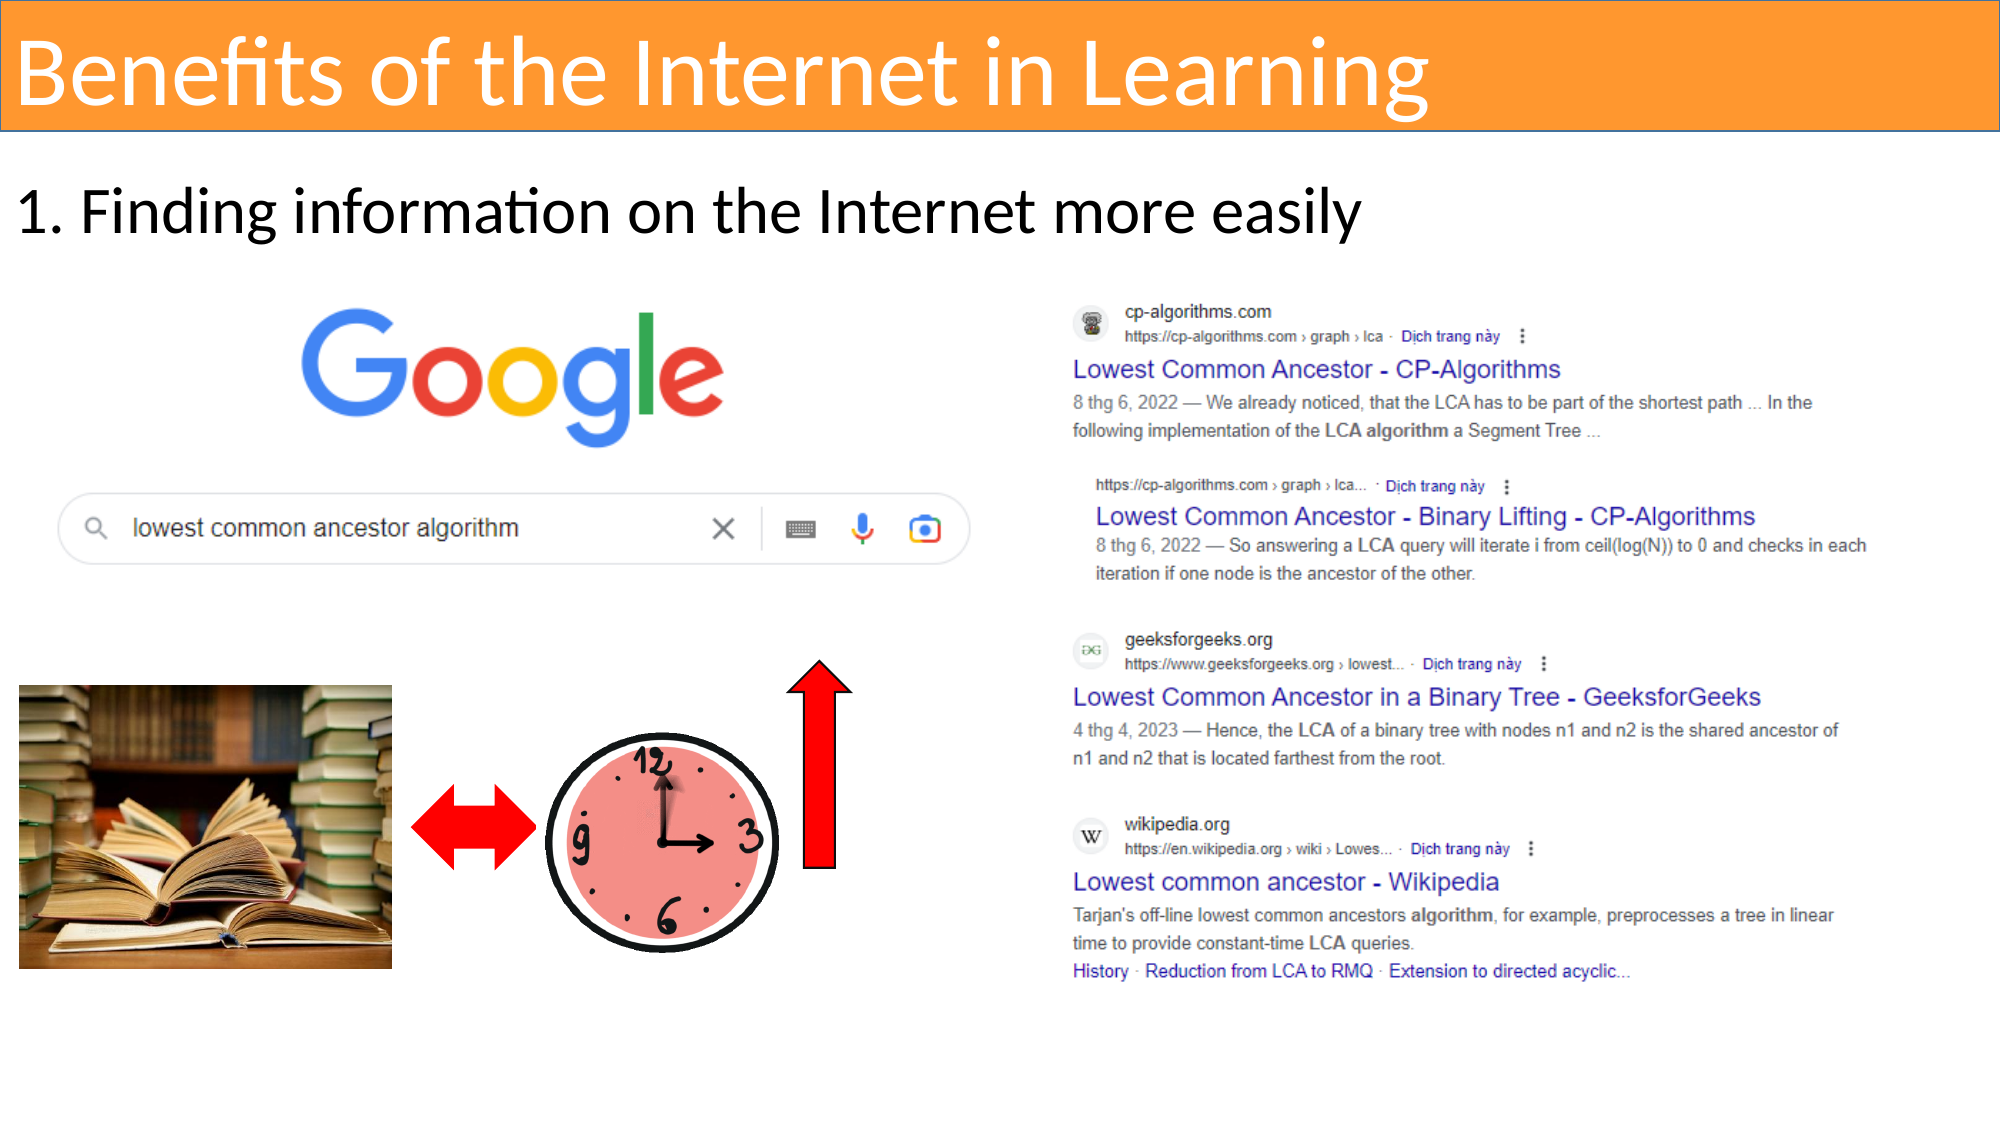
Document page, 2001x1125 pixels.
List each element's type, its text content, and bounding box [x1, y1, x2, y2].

text_box [410, 783, 536, 871]
text_box Benefits of the Internet in Learning [0, 0, 2000, 132]
picture [19, 685, 392, 969]
picture [0, 255, 1038, 590]
text_box 1. Finding information on the Internet more easily [0, 159, 1385, 254]
picture [1056, 283, 1958, 1000]
text_box [785, 659, 853, 869]
picture [536, 716, 789, 969]
